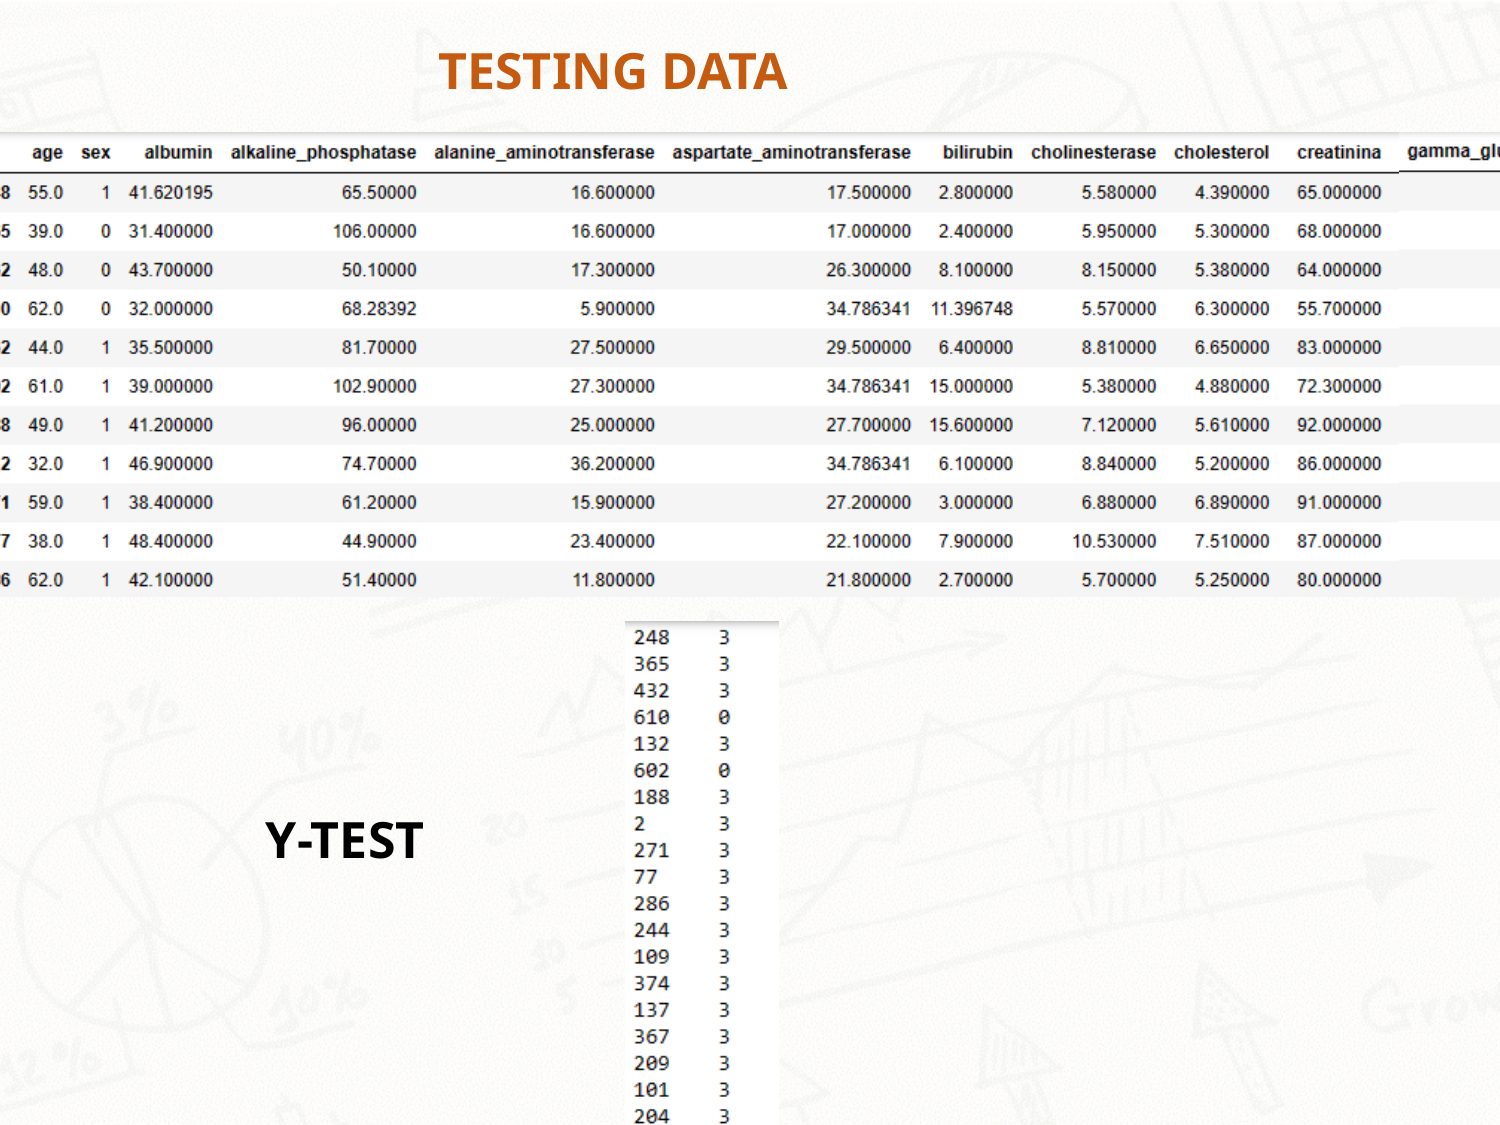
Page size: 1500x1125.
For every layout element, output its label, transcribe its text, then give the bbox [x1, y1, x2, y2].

picture [0, 0, 1500, 1125]
text_box TESTING DATA [423, 32, 1077, 107]
text_box Y-TEST [250, 801, 480, 877]
